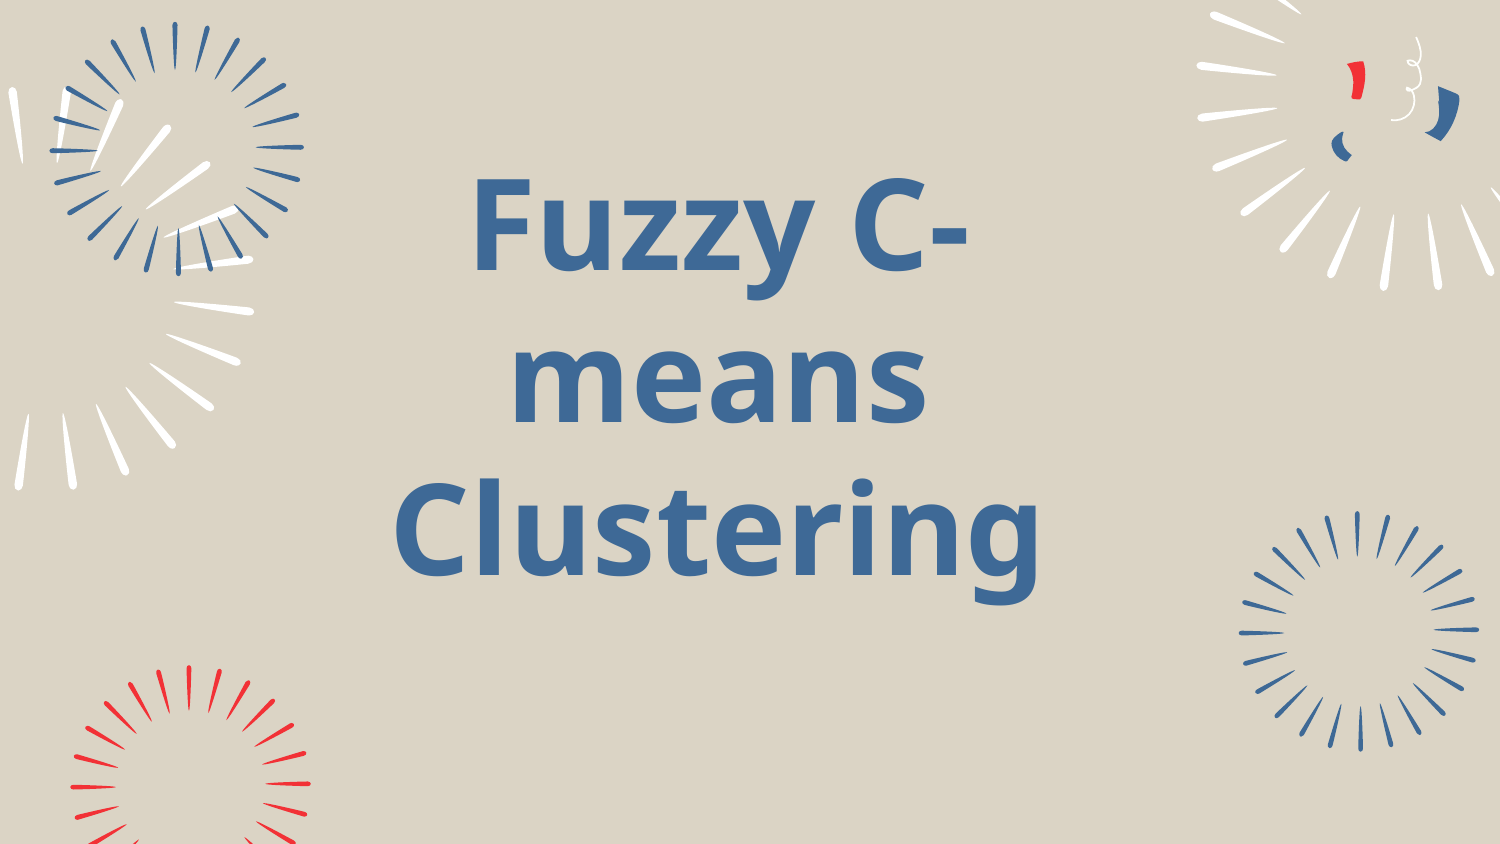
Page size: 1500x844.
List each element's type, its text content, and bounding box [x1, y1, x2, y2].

title Fuzzy C-means Clustering [265, 131, 1171, 612]
